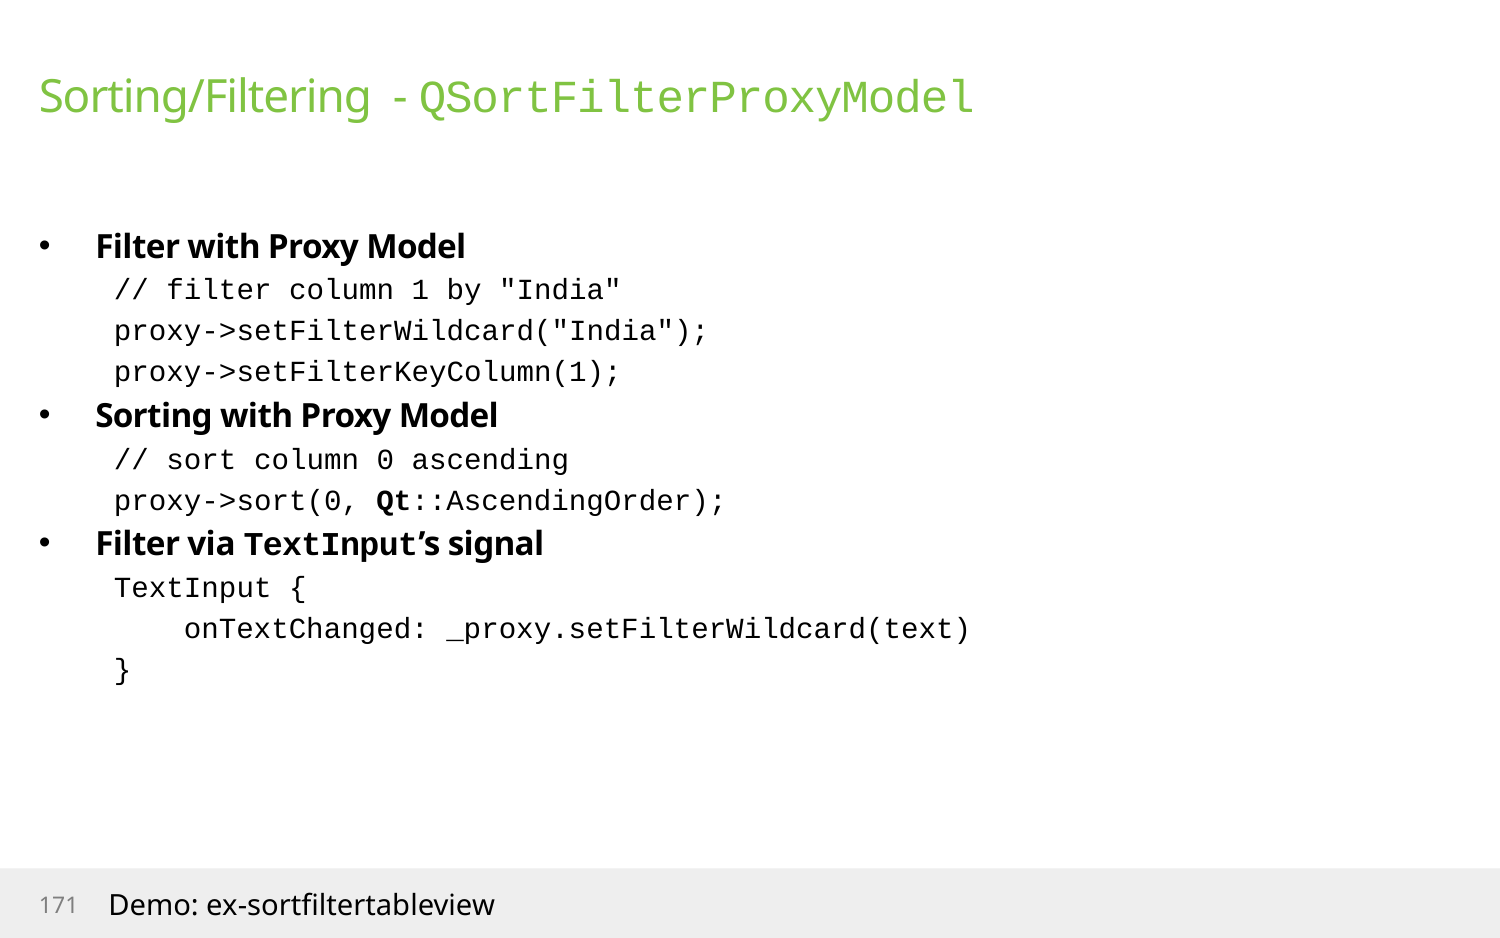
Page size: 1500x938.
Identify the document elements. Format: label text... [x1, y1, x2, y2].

list Filter with Proxy Model // filter column 1 by "India" proxy->setFilterWildcard("India"); proxy->setFilterKeyColumn(1); Sorting with Proxy Model // sort column 0 ascending proxy->sort(0, Qt::AscendingOrder); Filter via TextInput’s signal TextInput { onTextChanged: _proxy.setFilterWildcard(text) } [39, 224, 1471, 846]
title Sorting/Filtering - QSortFilterProxyModel [39, 66, 1052, 195]
slide_number 171 [39, 892, 410, 921]
text_box Demo: ex-sortfiltertableview [93, 894, 795, 927]
